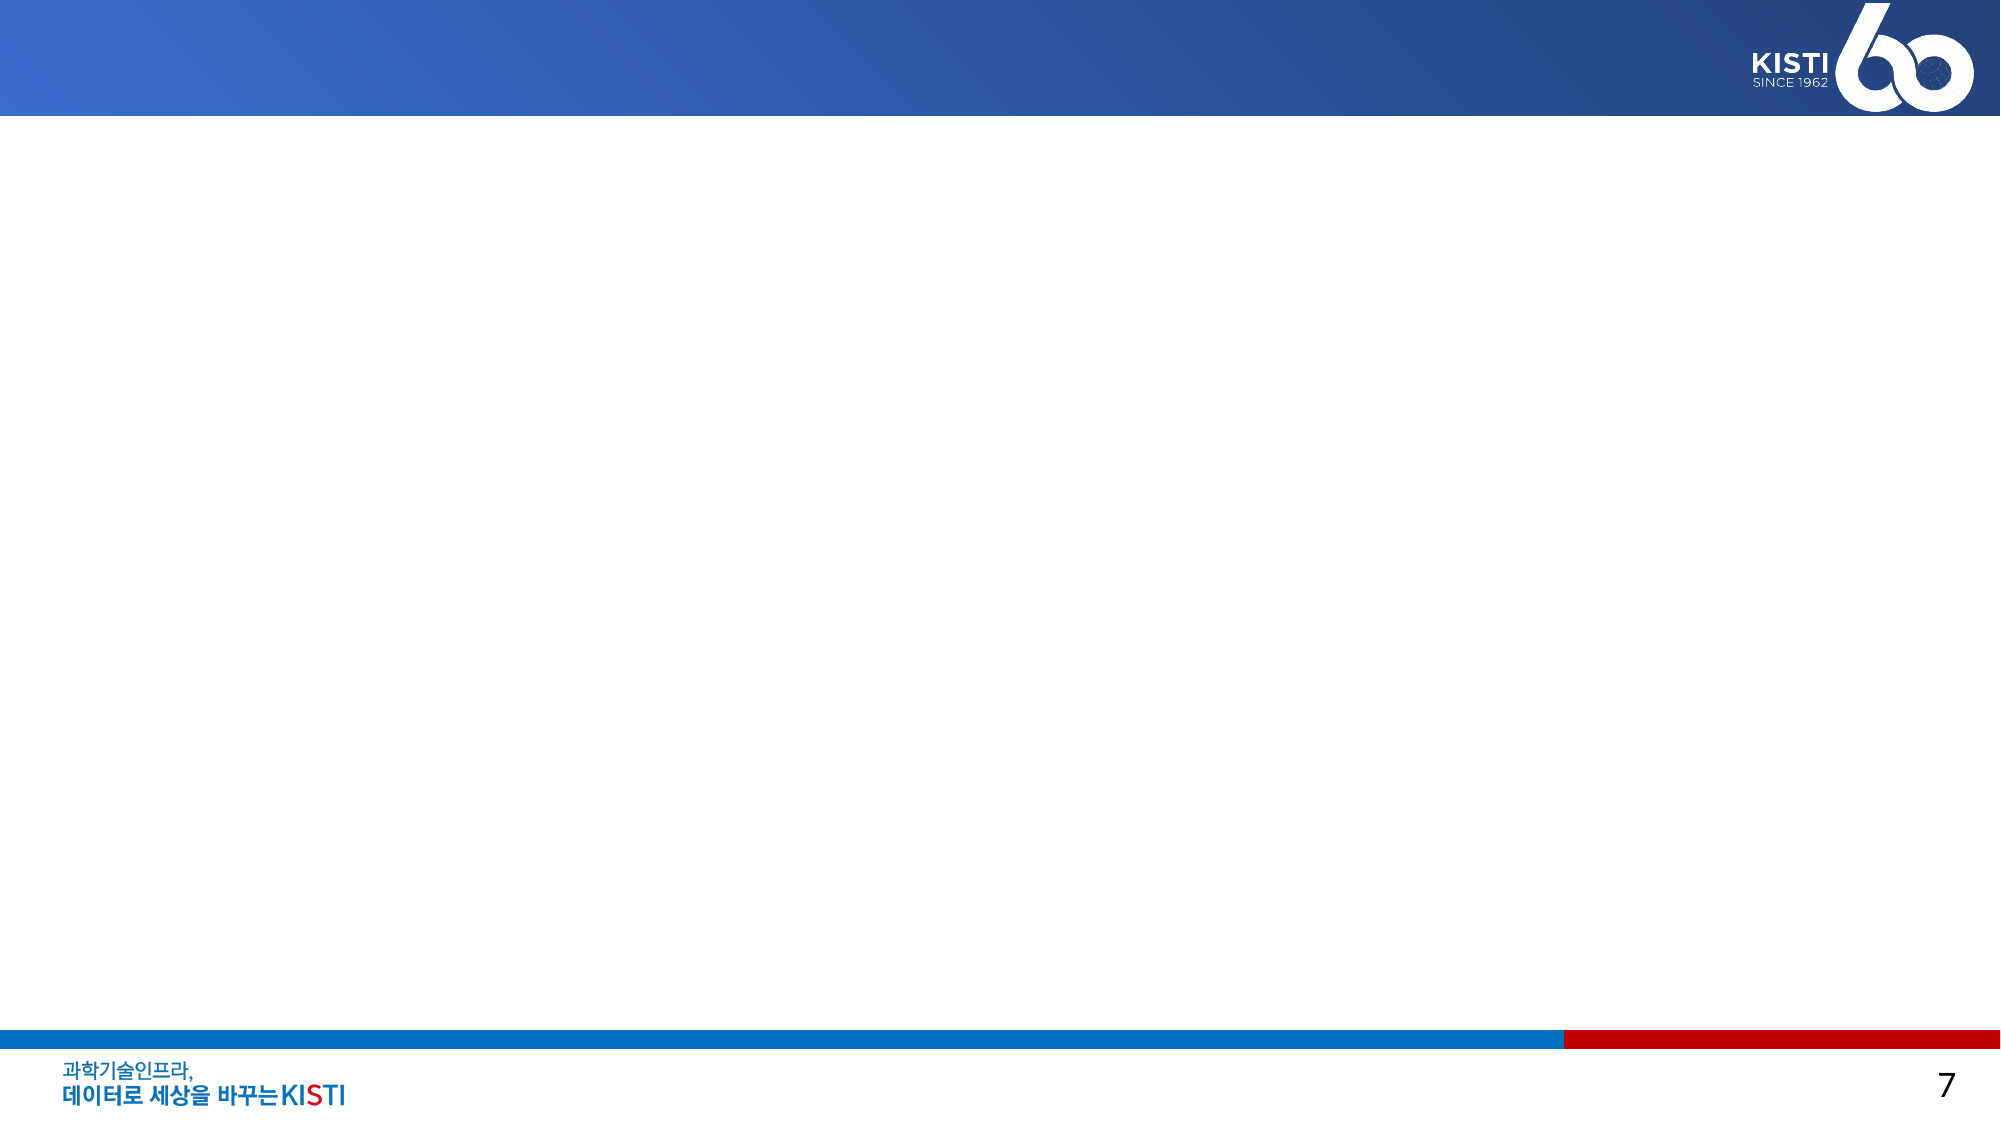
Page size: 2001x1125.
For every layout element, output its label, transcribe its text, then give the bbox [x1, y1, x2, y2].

slide_number 7 [1594, 1053, 1971, 1113]
picture [1753, 3, 1974, 112]
picture [63, 1061, 344, 1106]
